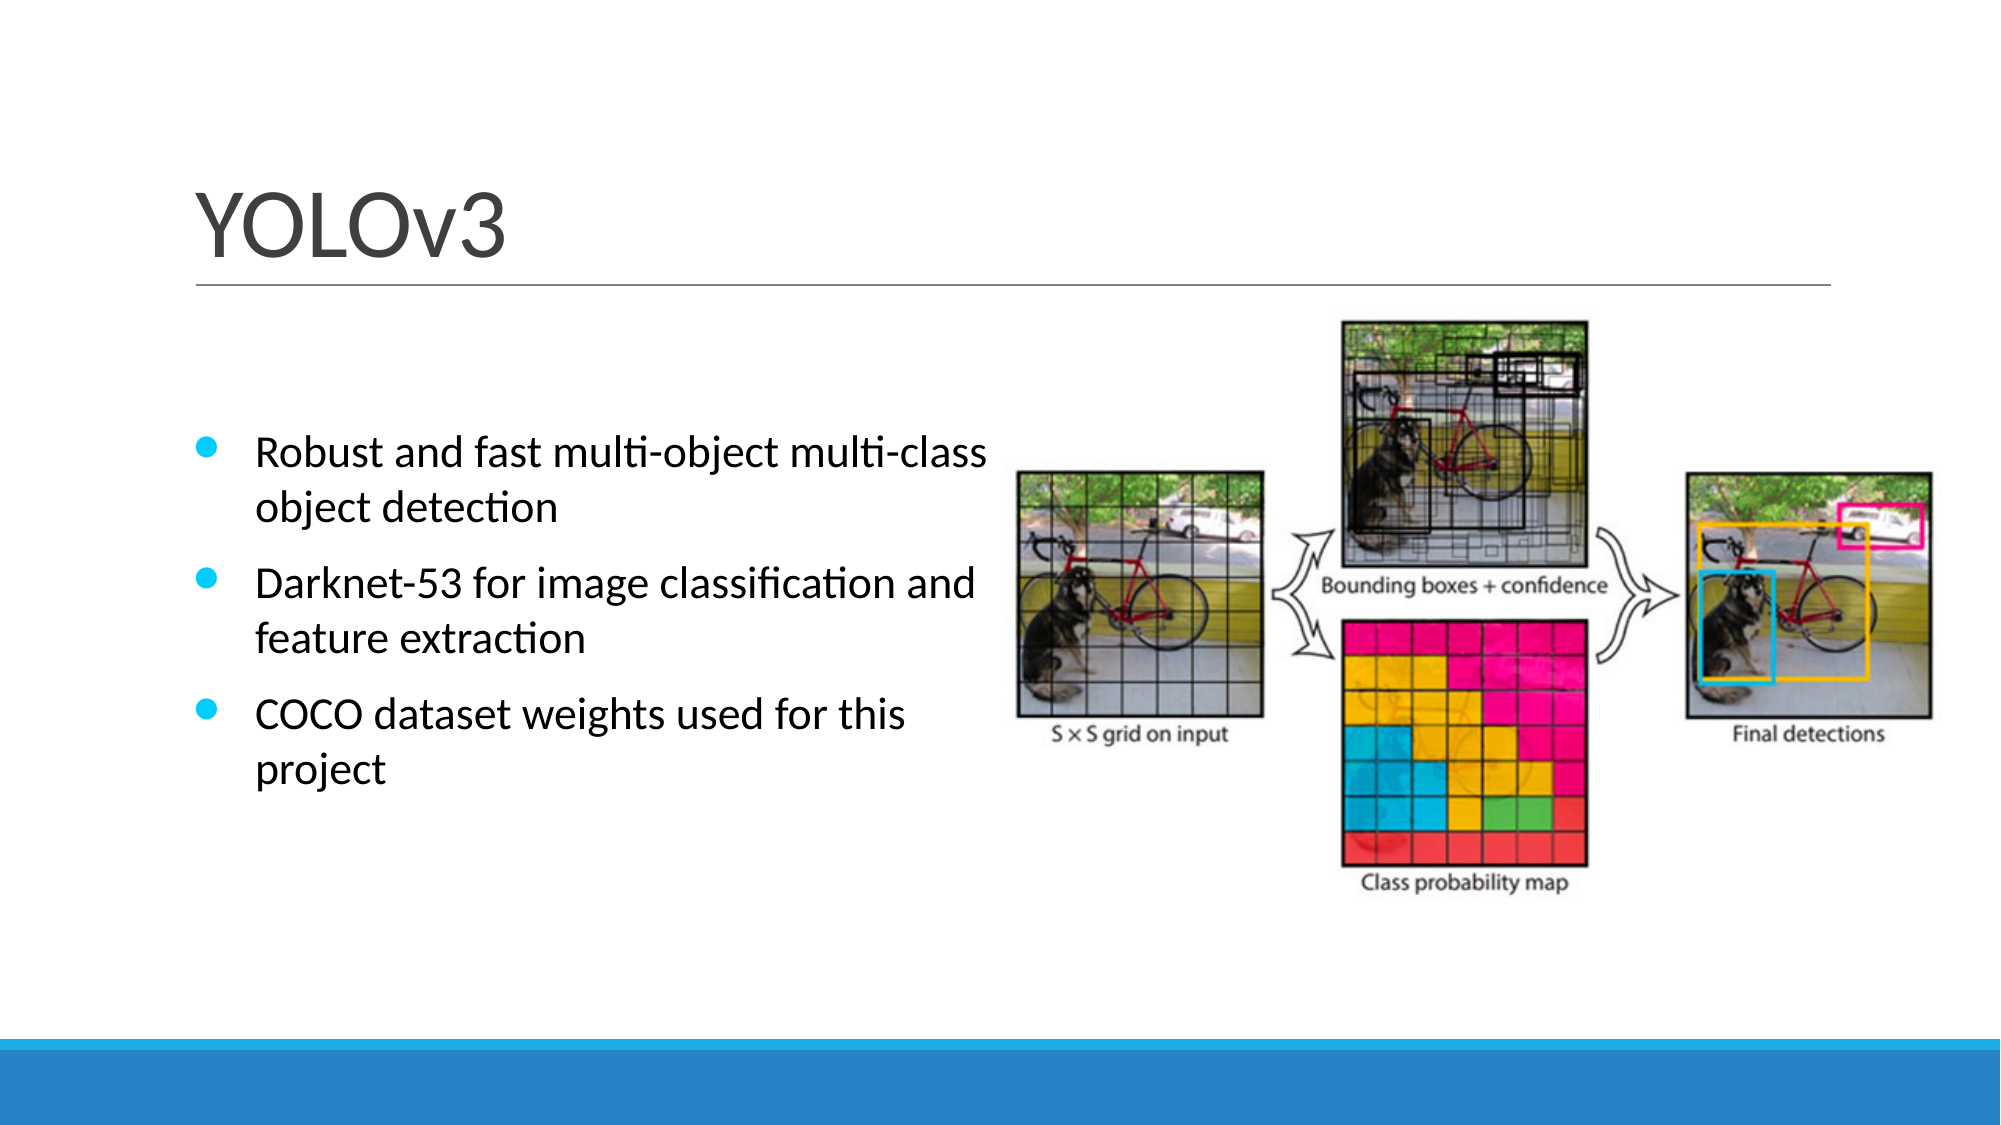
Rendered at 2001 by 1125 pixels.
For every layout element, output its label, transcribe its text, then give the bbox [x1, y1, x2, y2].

list Robust and fast multi-object multi-class object detection Darknet-53 for image classification and feature extraction COCO dataset weights used for this project [180, 384, 1000, 831]
picture [1005, 309, 1944, 906]
title YOLOv3 [180, 47, 1830, 285]
